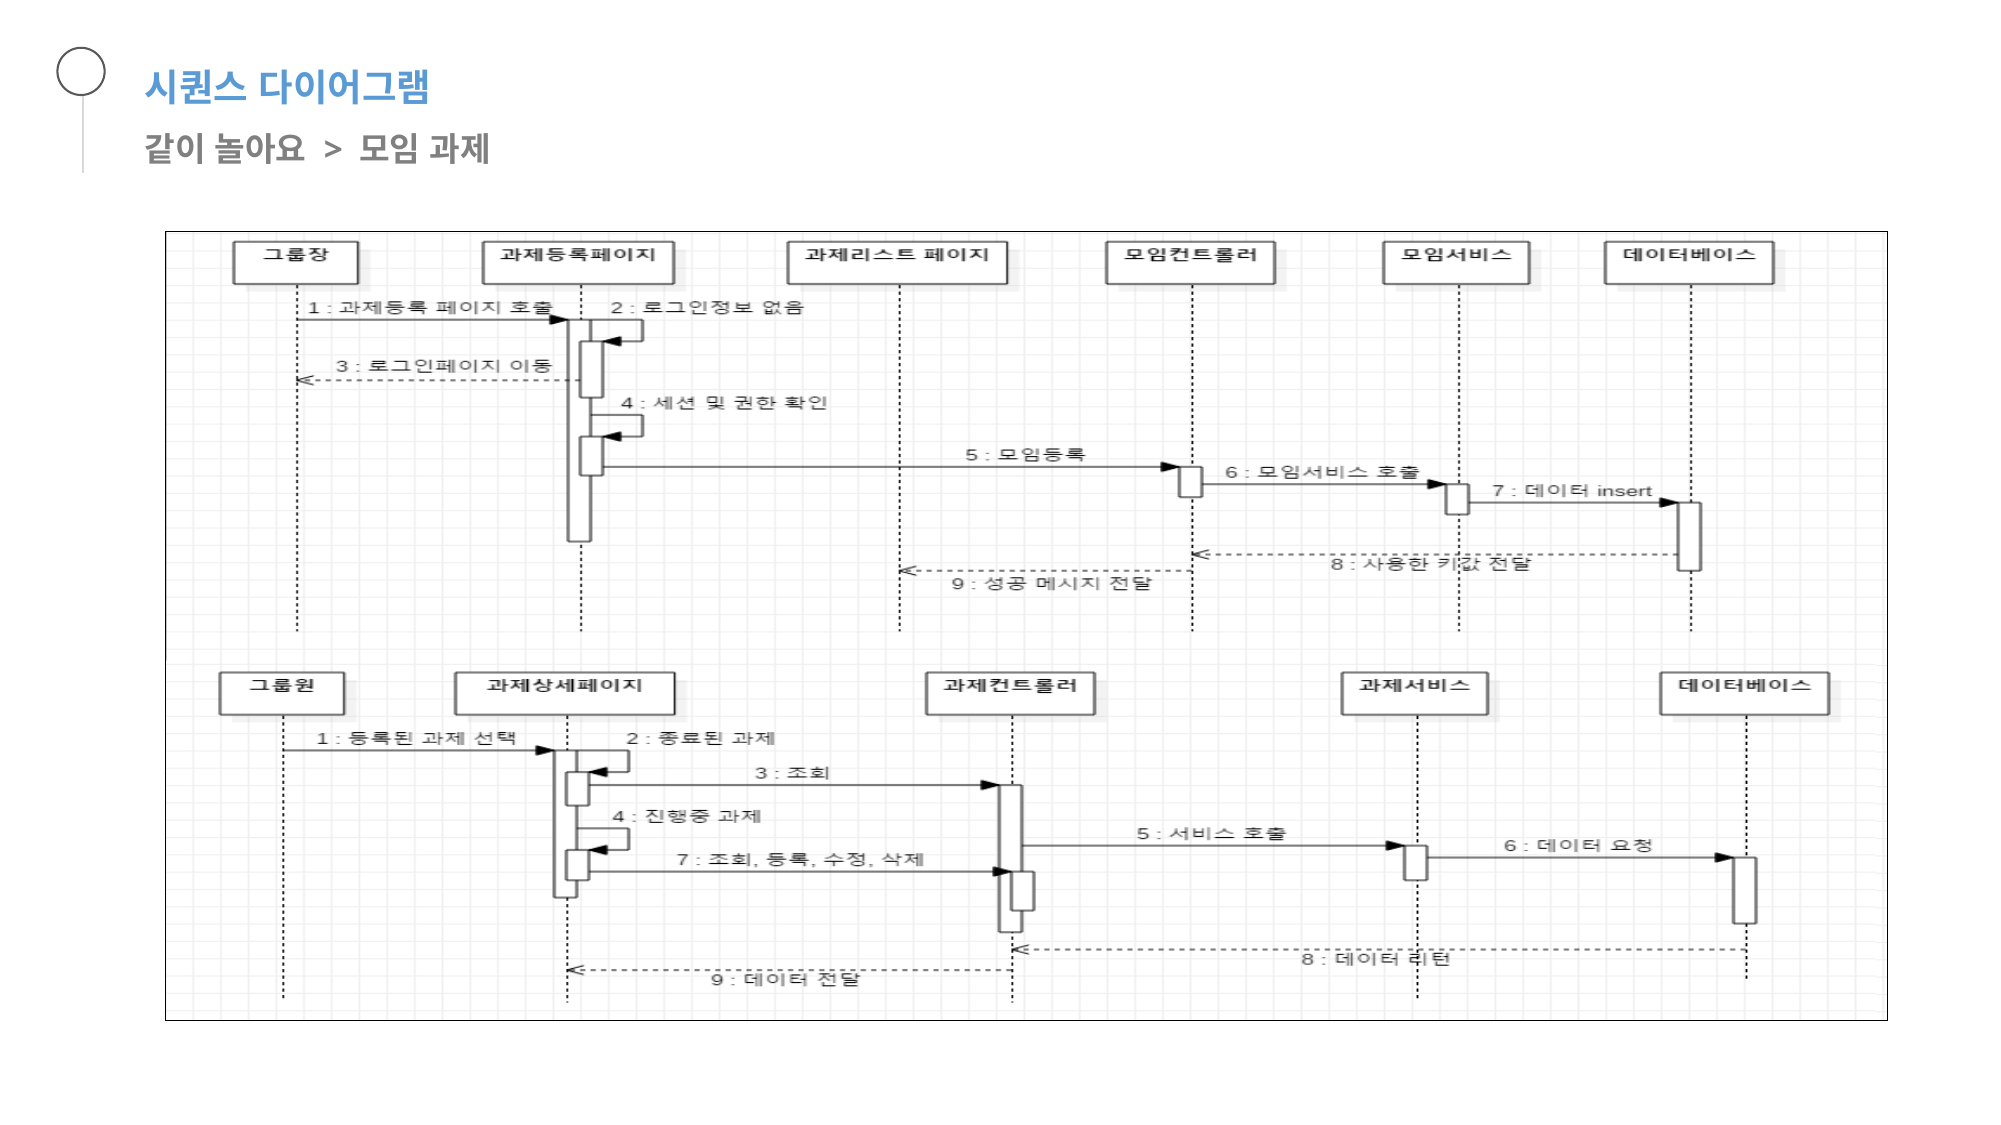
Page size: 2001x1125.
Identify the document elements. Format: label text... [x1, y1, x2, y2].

picture [165, 231, 1888, 1021]
text_box 시퀀스 다이어그램 같이 놀아요 > 모임 과제 [129, 57, 712, 153]
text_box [57, 47, 105, 173]
